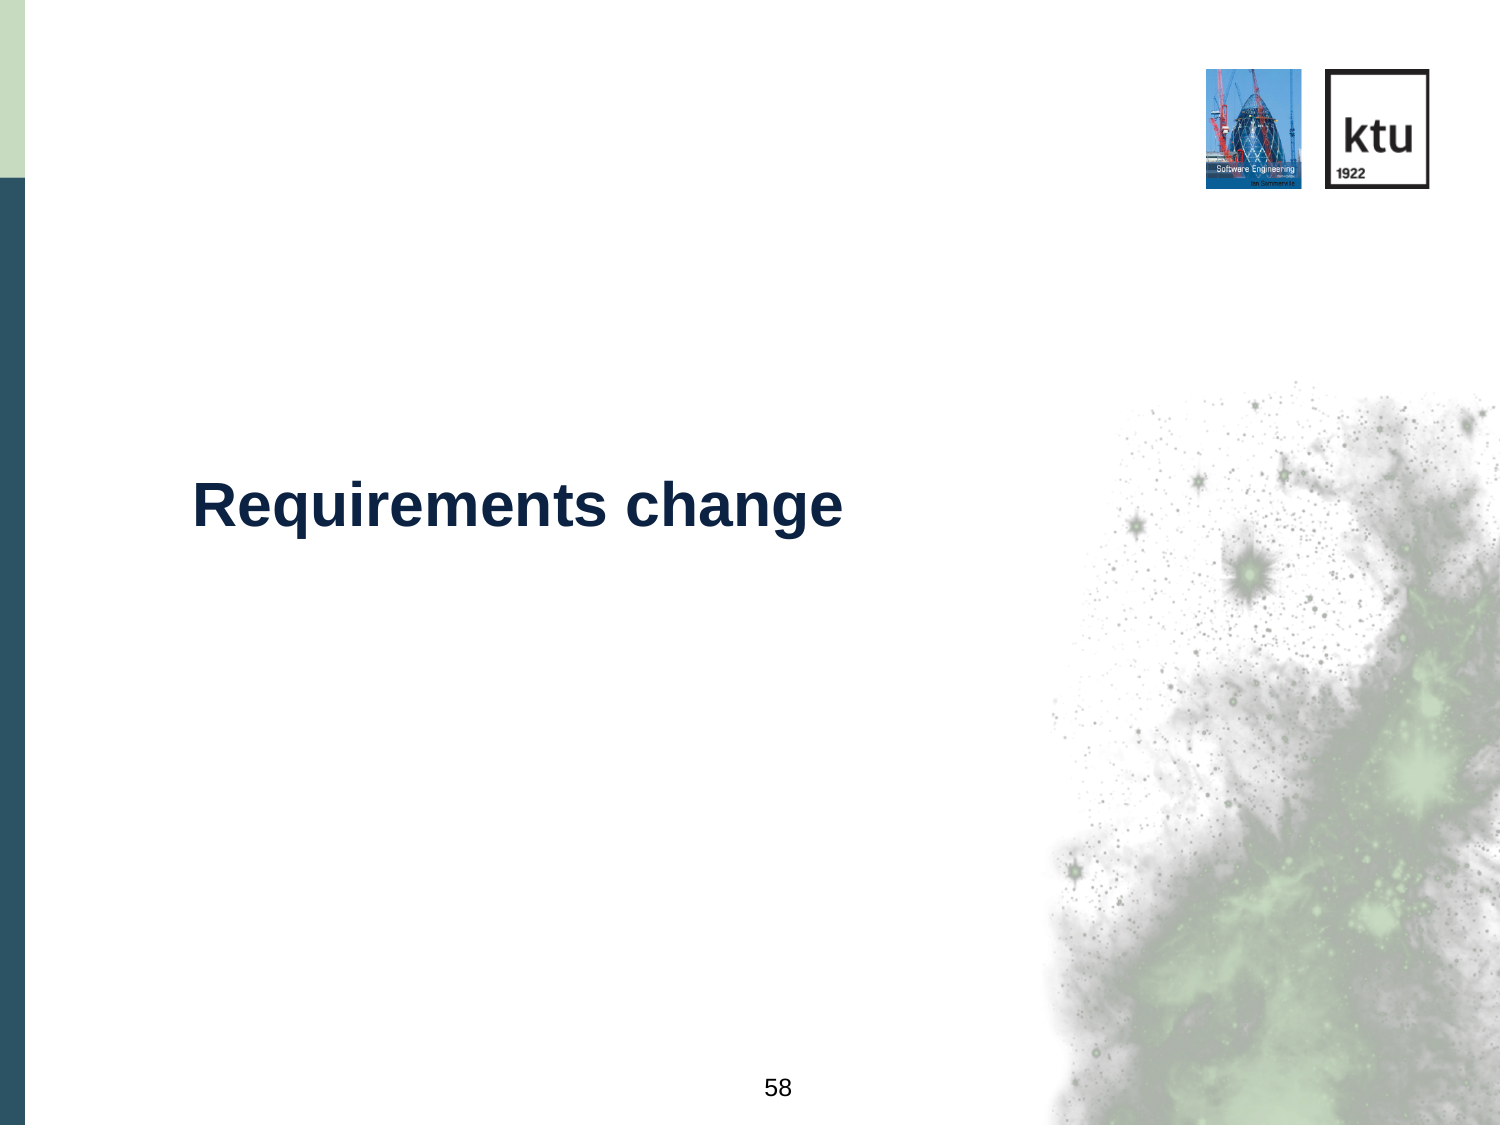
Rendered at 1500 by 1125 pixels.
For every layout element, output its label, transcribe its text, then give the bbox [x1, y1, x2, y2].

list Requirements change [177, 468, 1385, 571]
picture [1041, 376, 1500, 1125]
picture [1206, 69, 1302, 189]
